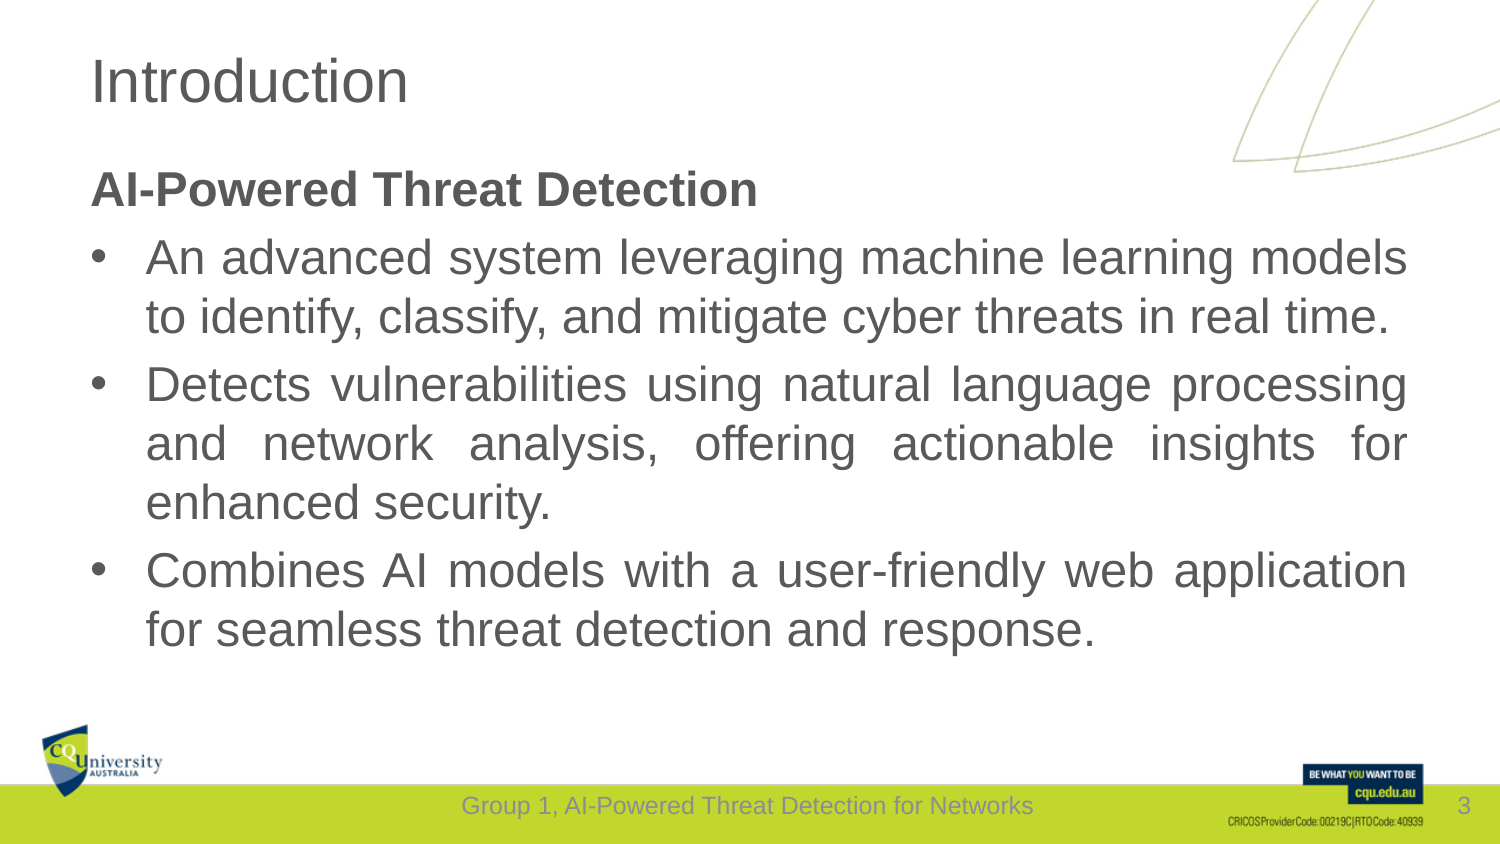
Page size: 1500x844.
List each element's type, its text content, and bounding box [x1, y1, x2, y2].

slide_number 3 [1136, 782, 1487, 827]
footer Group 1, AI-Powered Threat Detection for Networks [272, 782, 1136, 827]
list AI-Powered Threat Detection An advanced system leveraging machine learning models to identify, classify, and mitigate cyber threats in real time. Detects vulnerabilities using natural language processing and network analysis, offering actionable insights for enhanced security. Combines AI models with a user-friendly web application for seamless threat detection and response. [75, 149, 1425, 719]
picture [0, 0, 1500, 844]
title Introduction [75, 33, 1425, 123]
